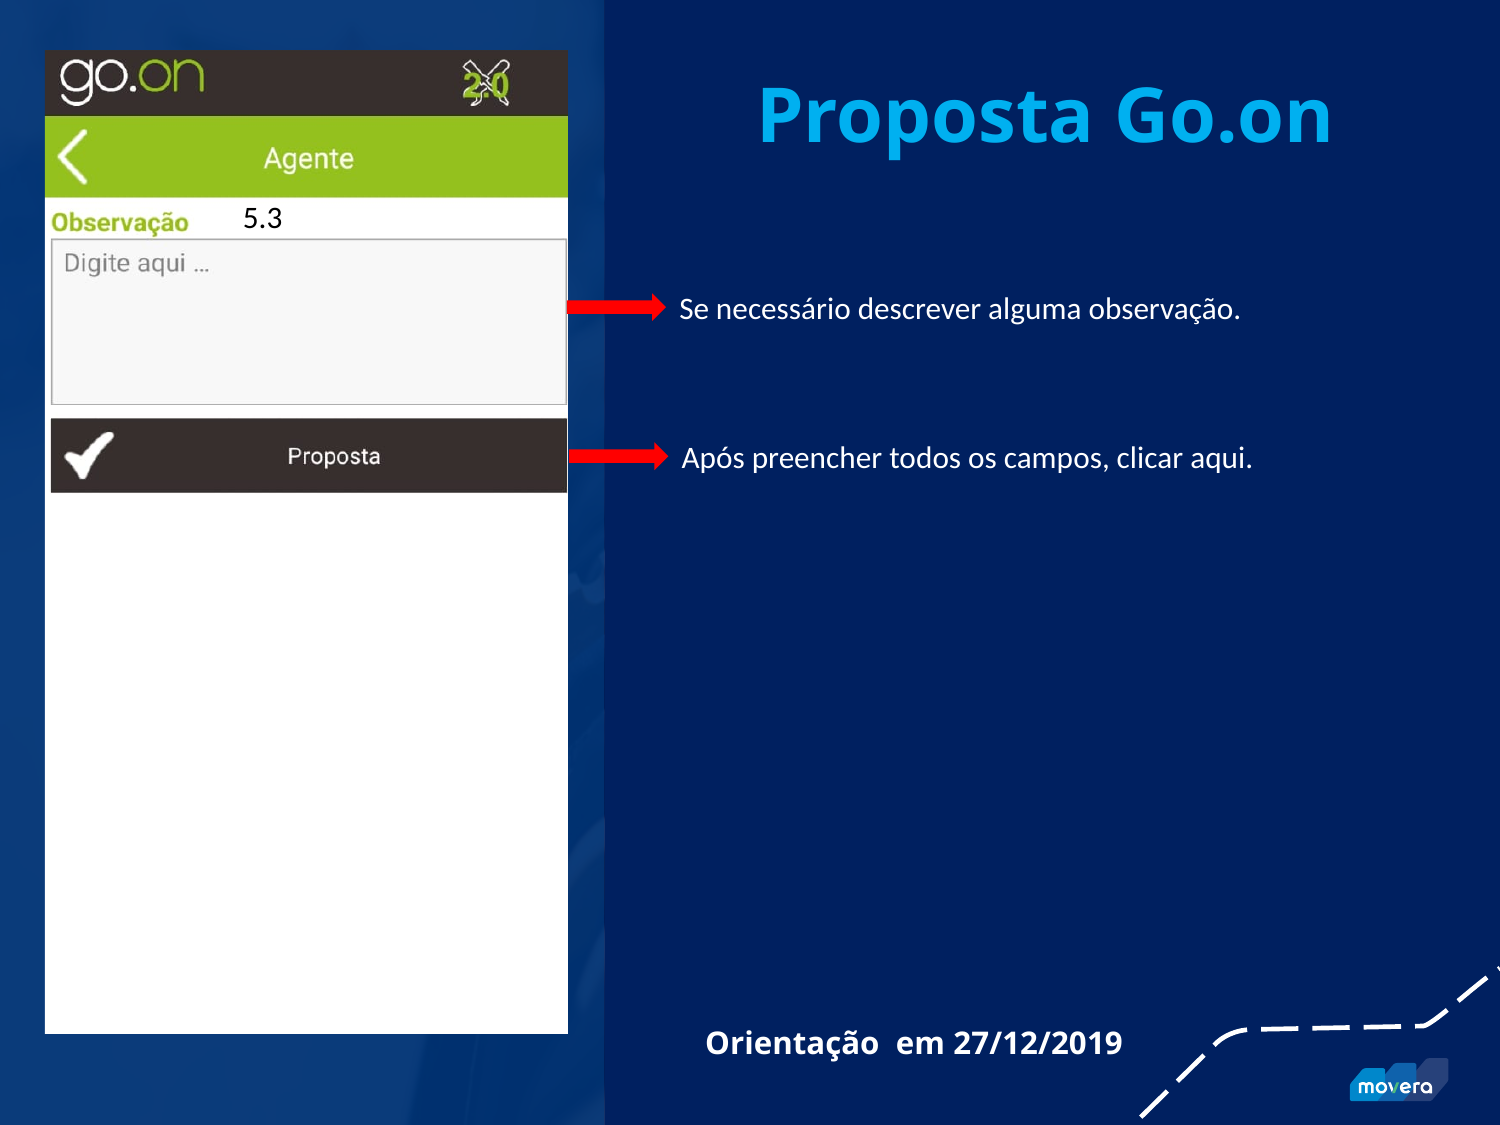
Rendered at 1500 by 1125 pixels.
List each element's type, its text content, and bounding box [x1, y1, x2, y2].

picture [44, 50, 568, 1034]
text_box Se necessário descrever alguma observação. [664, 280, 1332, 333]
text_box [568, 293, 664, 322]
picture [1349, 1058, 1449, 1102]
text_box Proposta Go.on [641, 65, 1449, 158]
text_box Após preencher todos os campos, clicar aqui. [666, 429, 1334, 482]
text_box [569, 442, 666, 471]
picture [1359, 1083, 1373, 1093]
text_box Orientação em 27/12/2019 [689, 1016, 1139, 1069]
text_box [1140, 968, 1500, 1118]
text_box [0, 0, 605, 1125]
